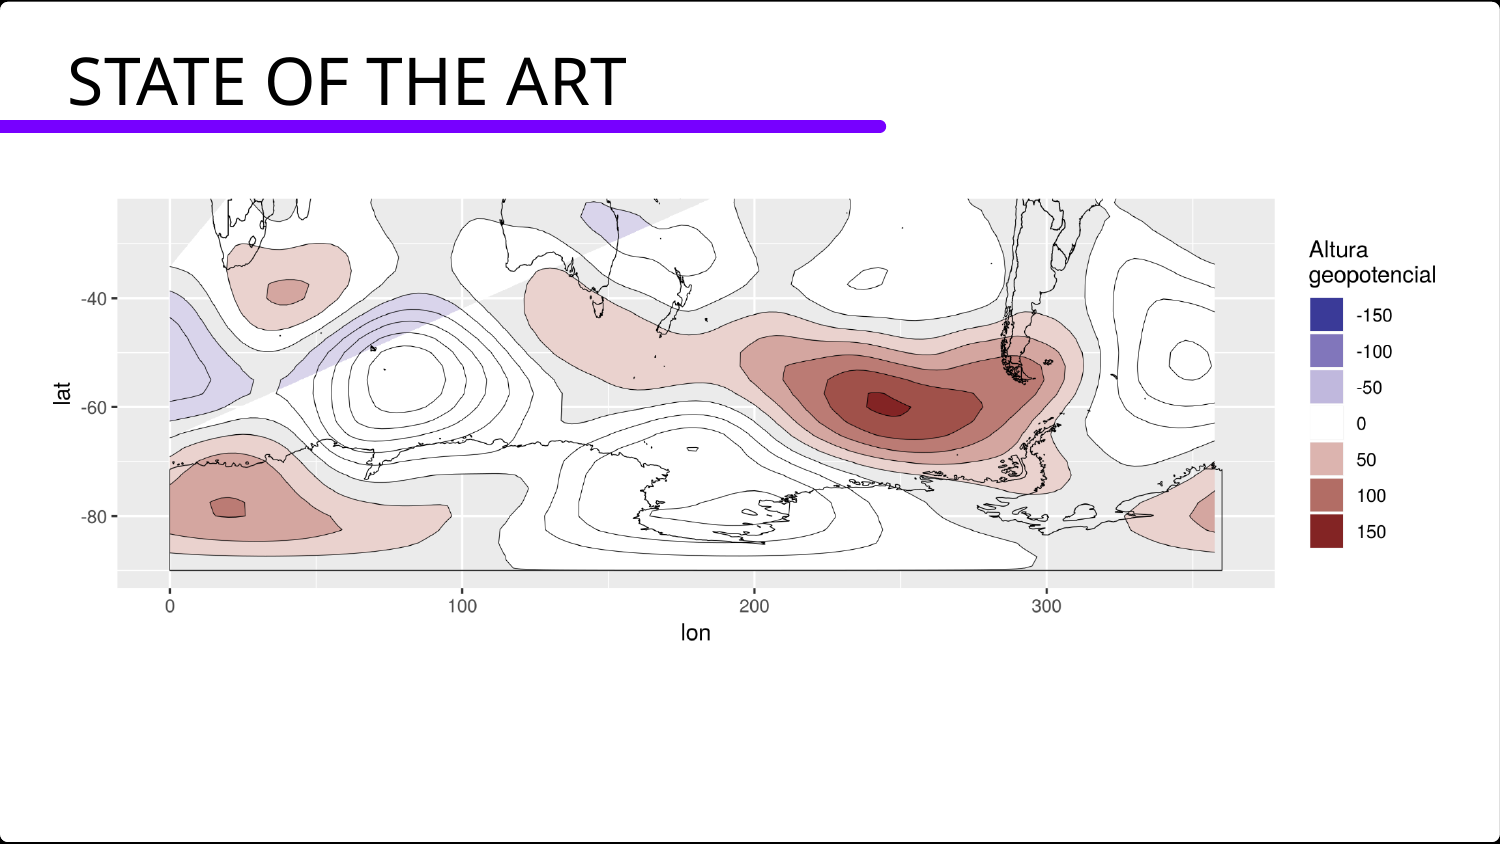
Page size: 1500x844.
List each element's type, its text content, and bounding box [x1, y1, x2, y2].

list State of the art [52, 32, 880, 127]
picture [41, 177, 1459, 667]
